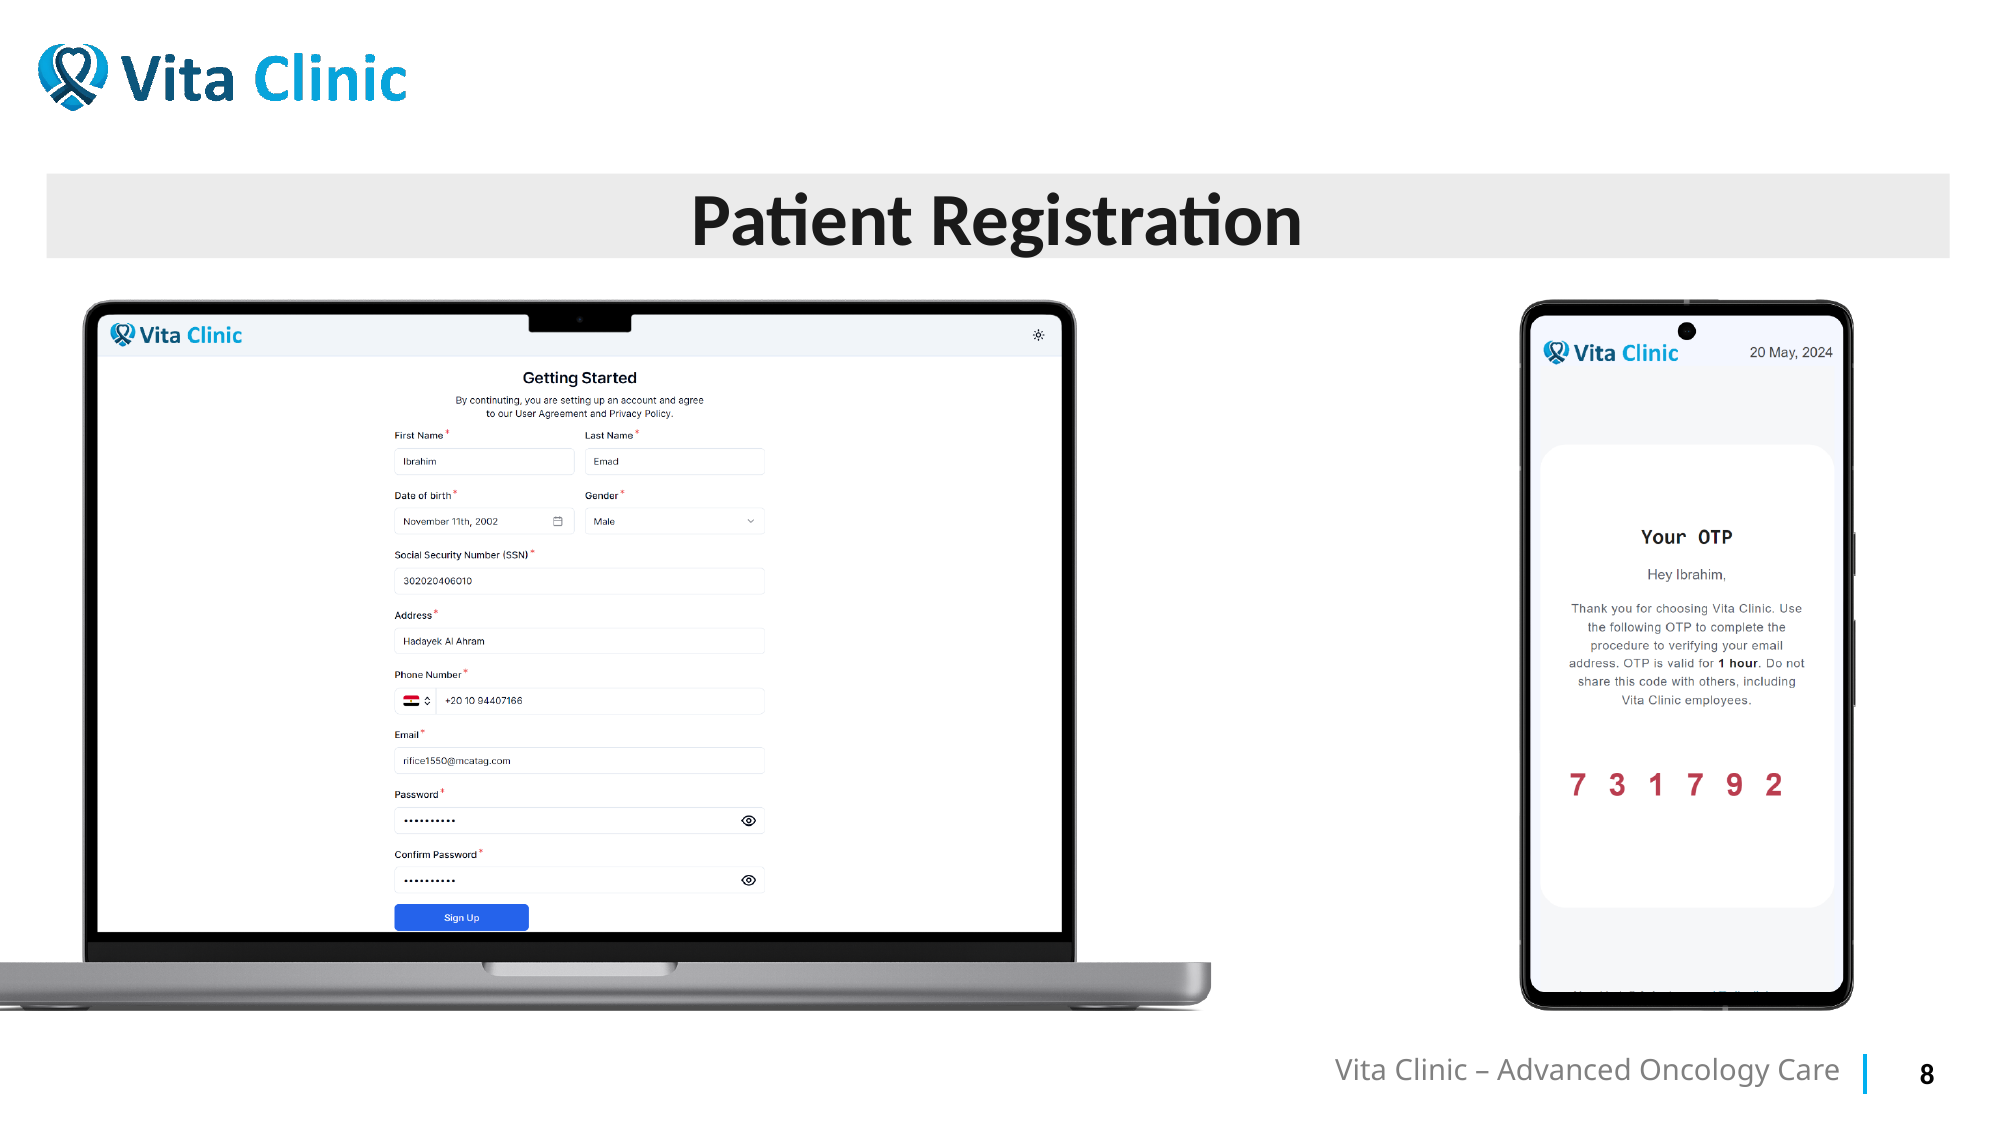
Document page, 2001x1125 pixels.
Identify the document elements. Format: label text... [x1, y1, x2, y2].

title Patient Registration [46, 173, 1950, 259]
picture [0, 299, 1212, 1011]
picture [30, 41, 421, 113]
list Vita Clinic – Advanced Oncology Care [1028, 1047, 1856, 1098]
picture [1519, 299, 1856, 1011]
slide_number 8 [1865, 1042, 1950, 1103]
